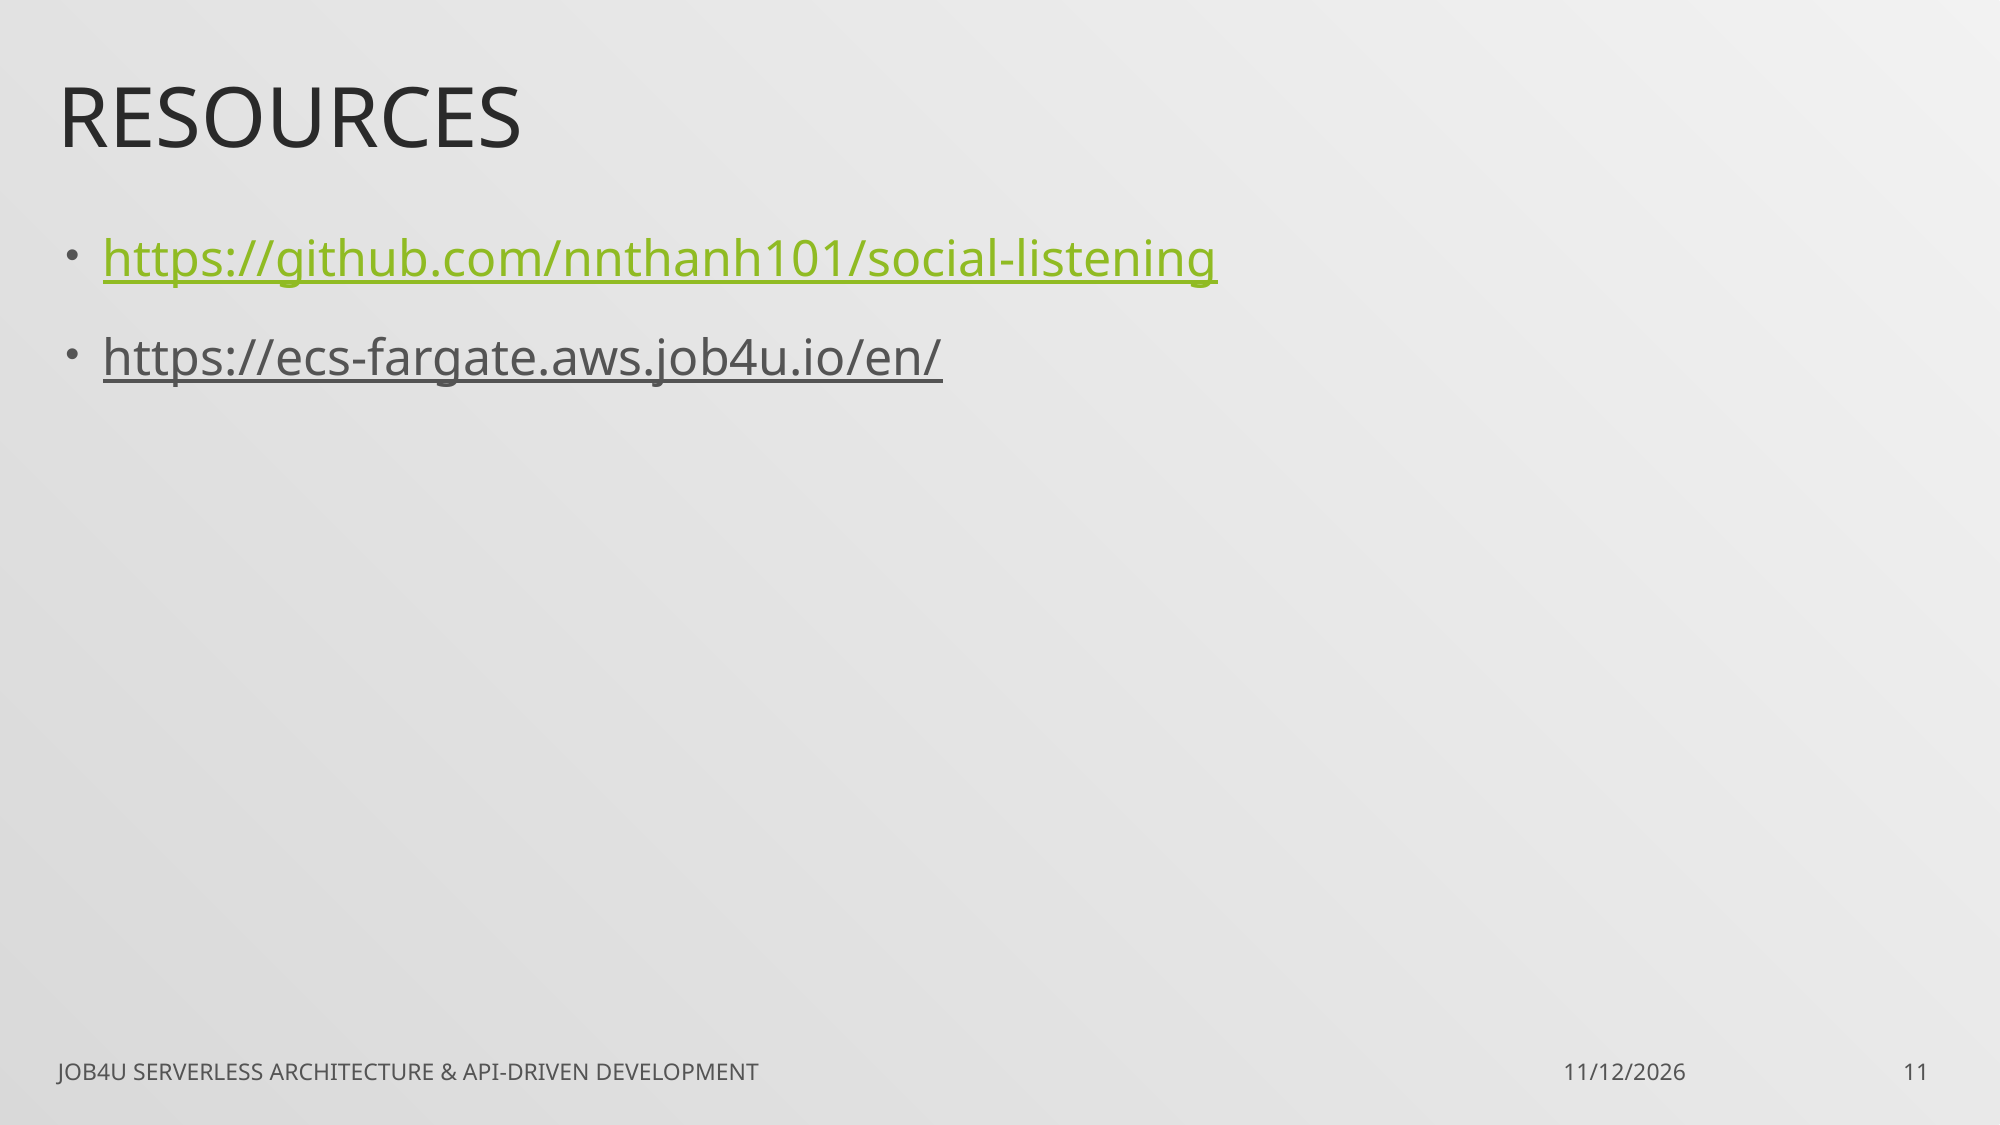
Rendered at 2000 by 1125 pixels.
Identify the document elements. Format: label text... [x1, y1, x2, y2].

title Resources [42, 45, 1945, 173]
list https://github.com/nnthanh101/social-listening https://ecs-fargate.aws.job4u.io/en/ [42, 219, 1945, 1013]
slide_number 11 [1757, 1057, 1945, 1088]
footer Job4U Serverless Architecture & API-Driven Development [42, 1059, 1417, 1088]
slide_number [1472, 1057, 1702, 1088]
